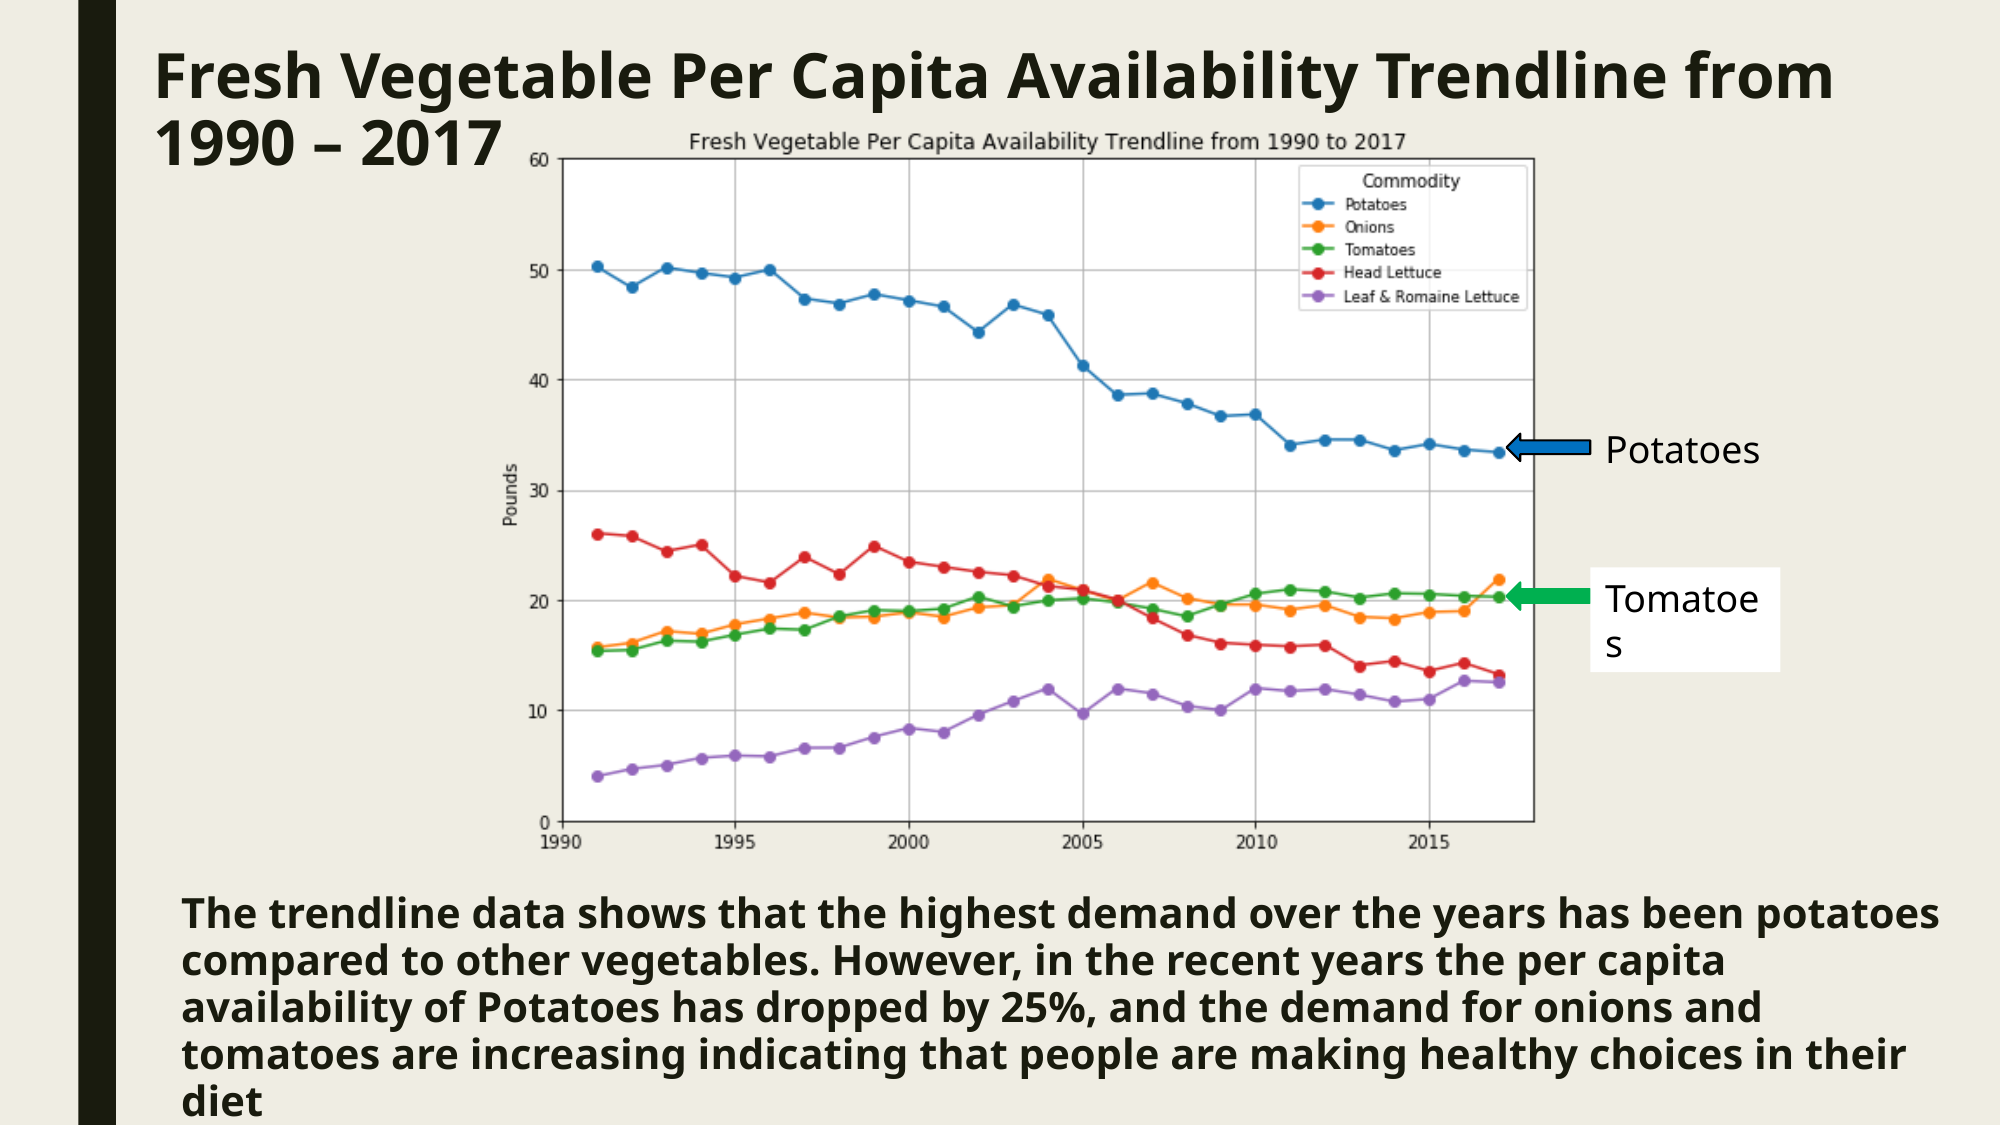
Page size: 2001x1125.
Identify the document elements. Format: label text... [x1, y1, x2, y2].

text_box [1506, 567, 1781, 628]
picture [491, 120, 1551, 863]
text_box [1506, 418, 1781, 480]
list The trendline data shows that the highest demand over the years has been potatoes compared to other vegetables. However, in the recent years the per capita availability of Potatoes has dropped by 25%, and the demand for onions and tomatoes are increasing indicating that people are making healthy choices in their diet [166, 883, 1983, 1125]
title Fresh Vegetable Per Capita Availability Trendline from 1990 – 2017 [138, 38, 1962, 155]
